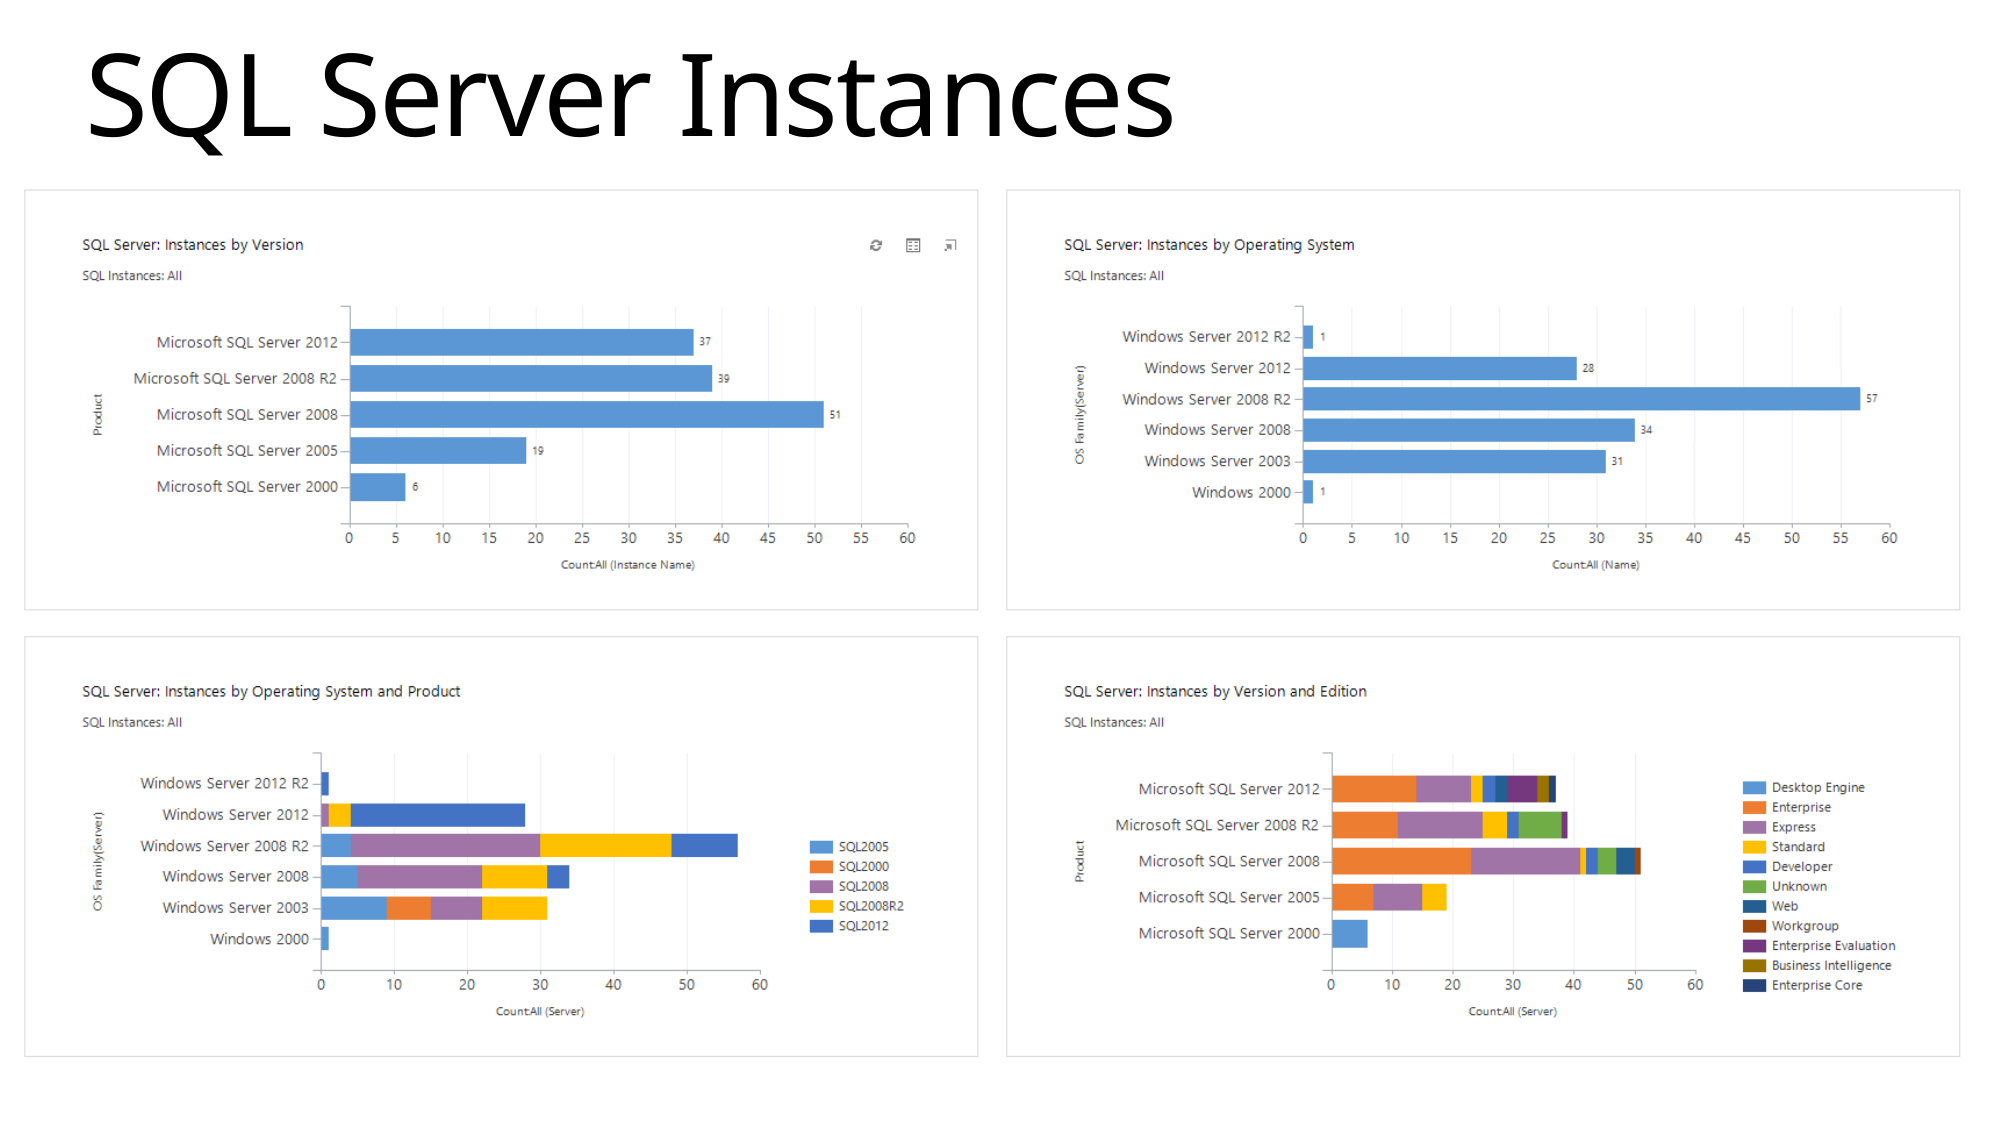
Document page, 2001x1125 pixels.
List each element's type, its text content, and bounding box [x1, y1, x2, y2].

picture [22, 186, 1966, 1063]
title SQL Server Instances [85, 37, 1915, 161]
